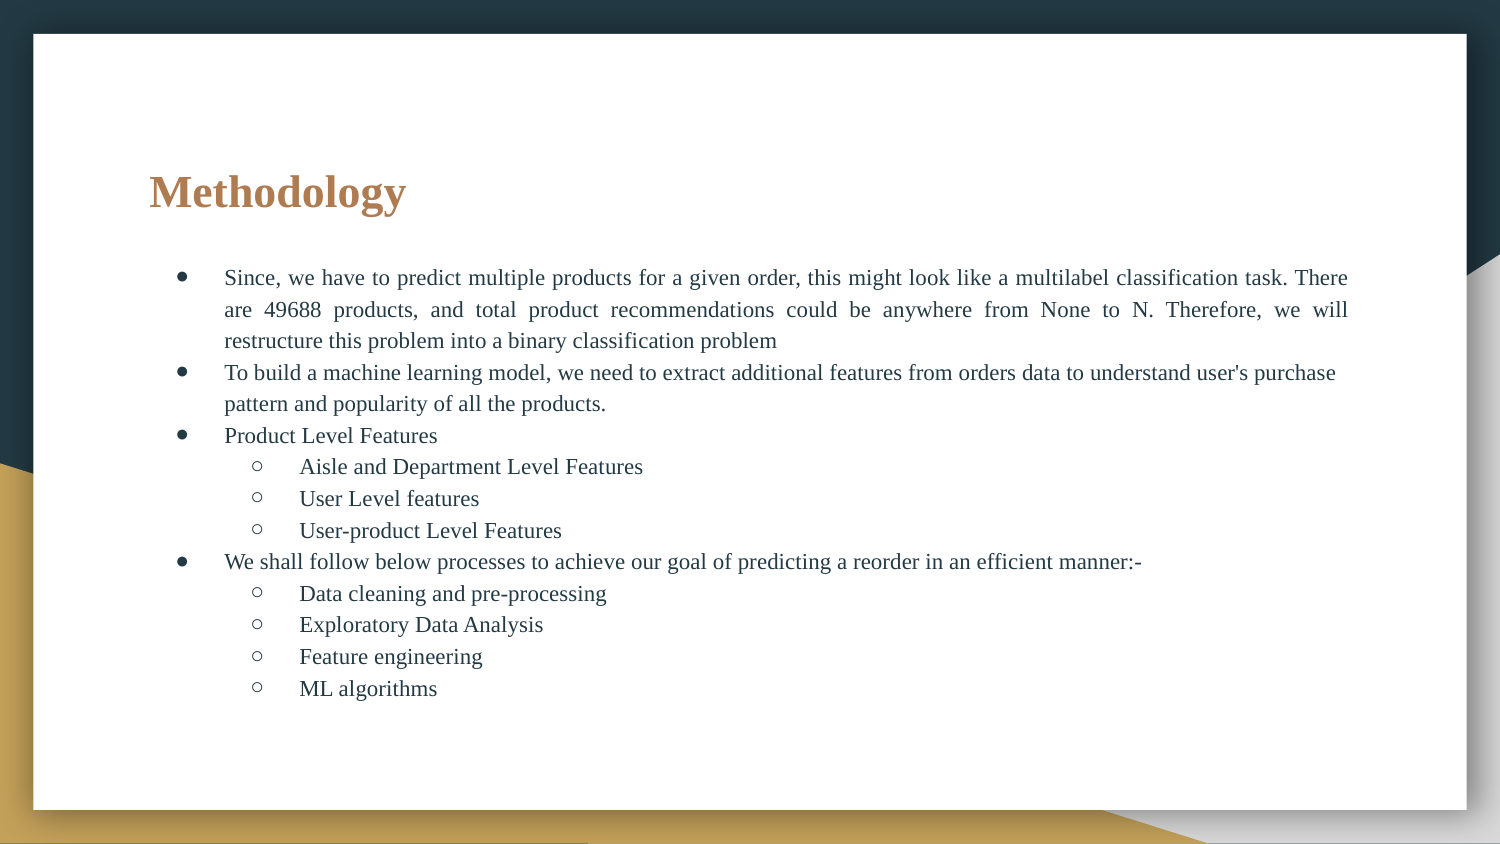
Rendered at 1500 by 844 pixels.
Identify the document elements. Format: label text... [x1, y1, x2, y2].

title Methodology [134, 138, 1366, 243]
list Since, we have to predict multiple products for a given order, this might look like a multilabel classification task. There are 49688 products, and total product recommendations could be anywhere from None to N. Therefore, we will restructure this problem into a binary classification problem To build a machine learning model, we need to extract additional features from orders data to understand user's purchase pattern and popularity of all the products. Product Level Features Aisle and Department Level Features User Level features User-product Level Features We shall follow below processes to achieve our goal of predicting a reorder in an efficient manner:- Data cleaning and pre-processing Exploratory Data Analysis Feature engineering ML algorithms [134, 243, 1366, 729]
